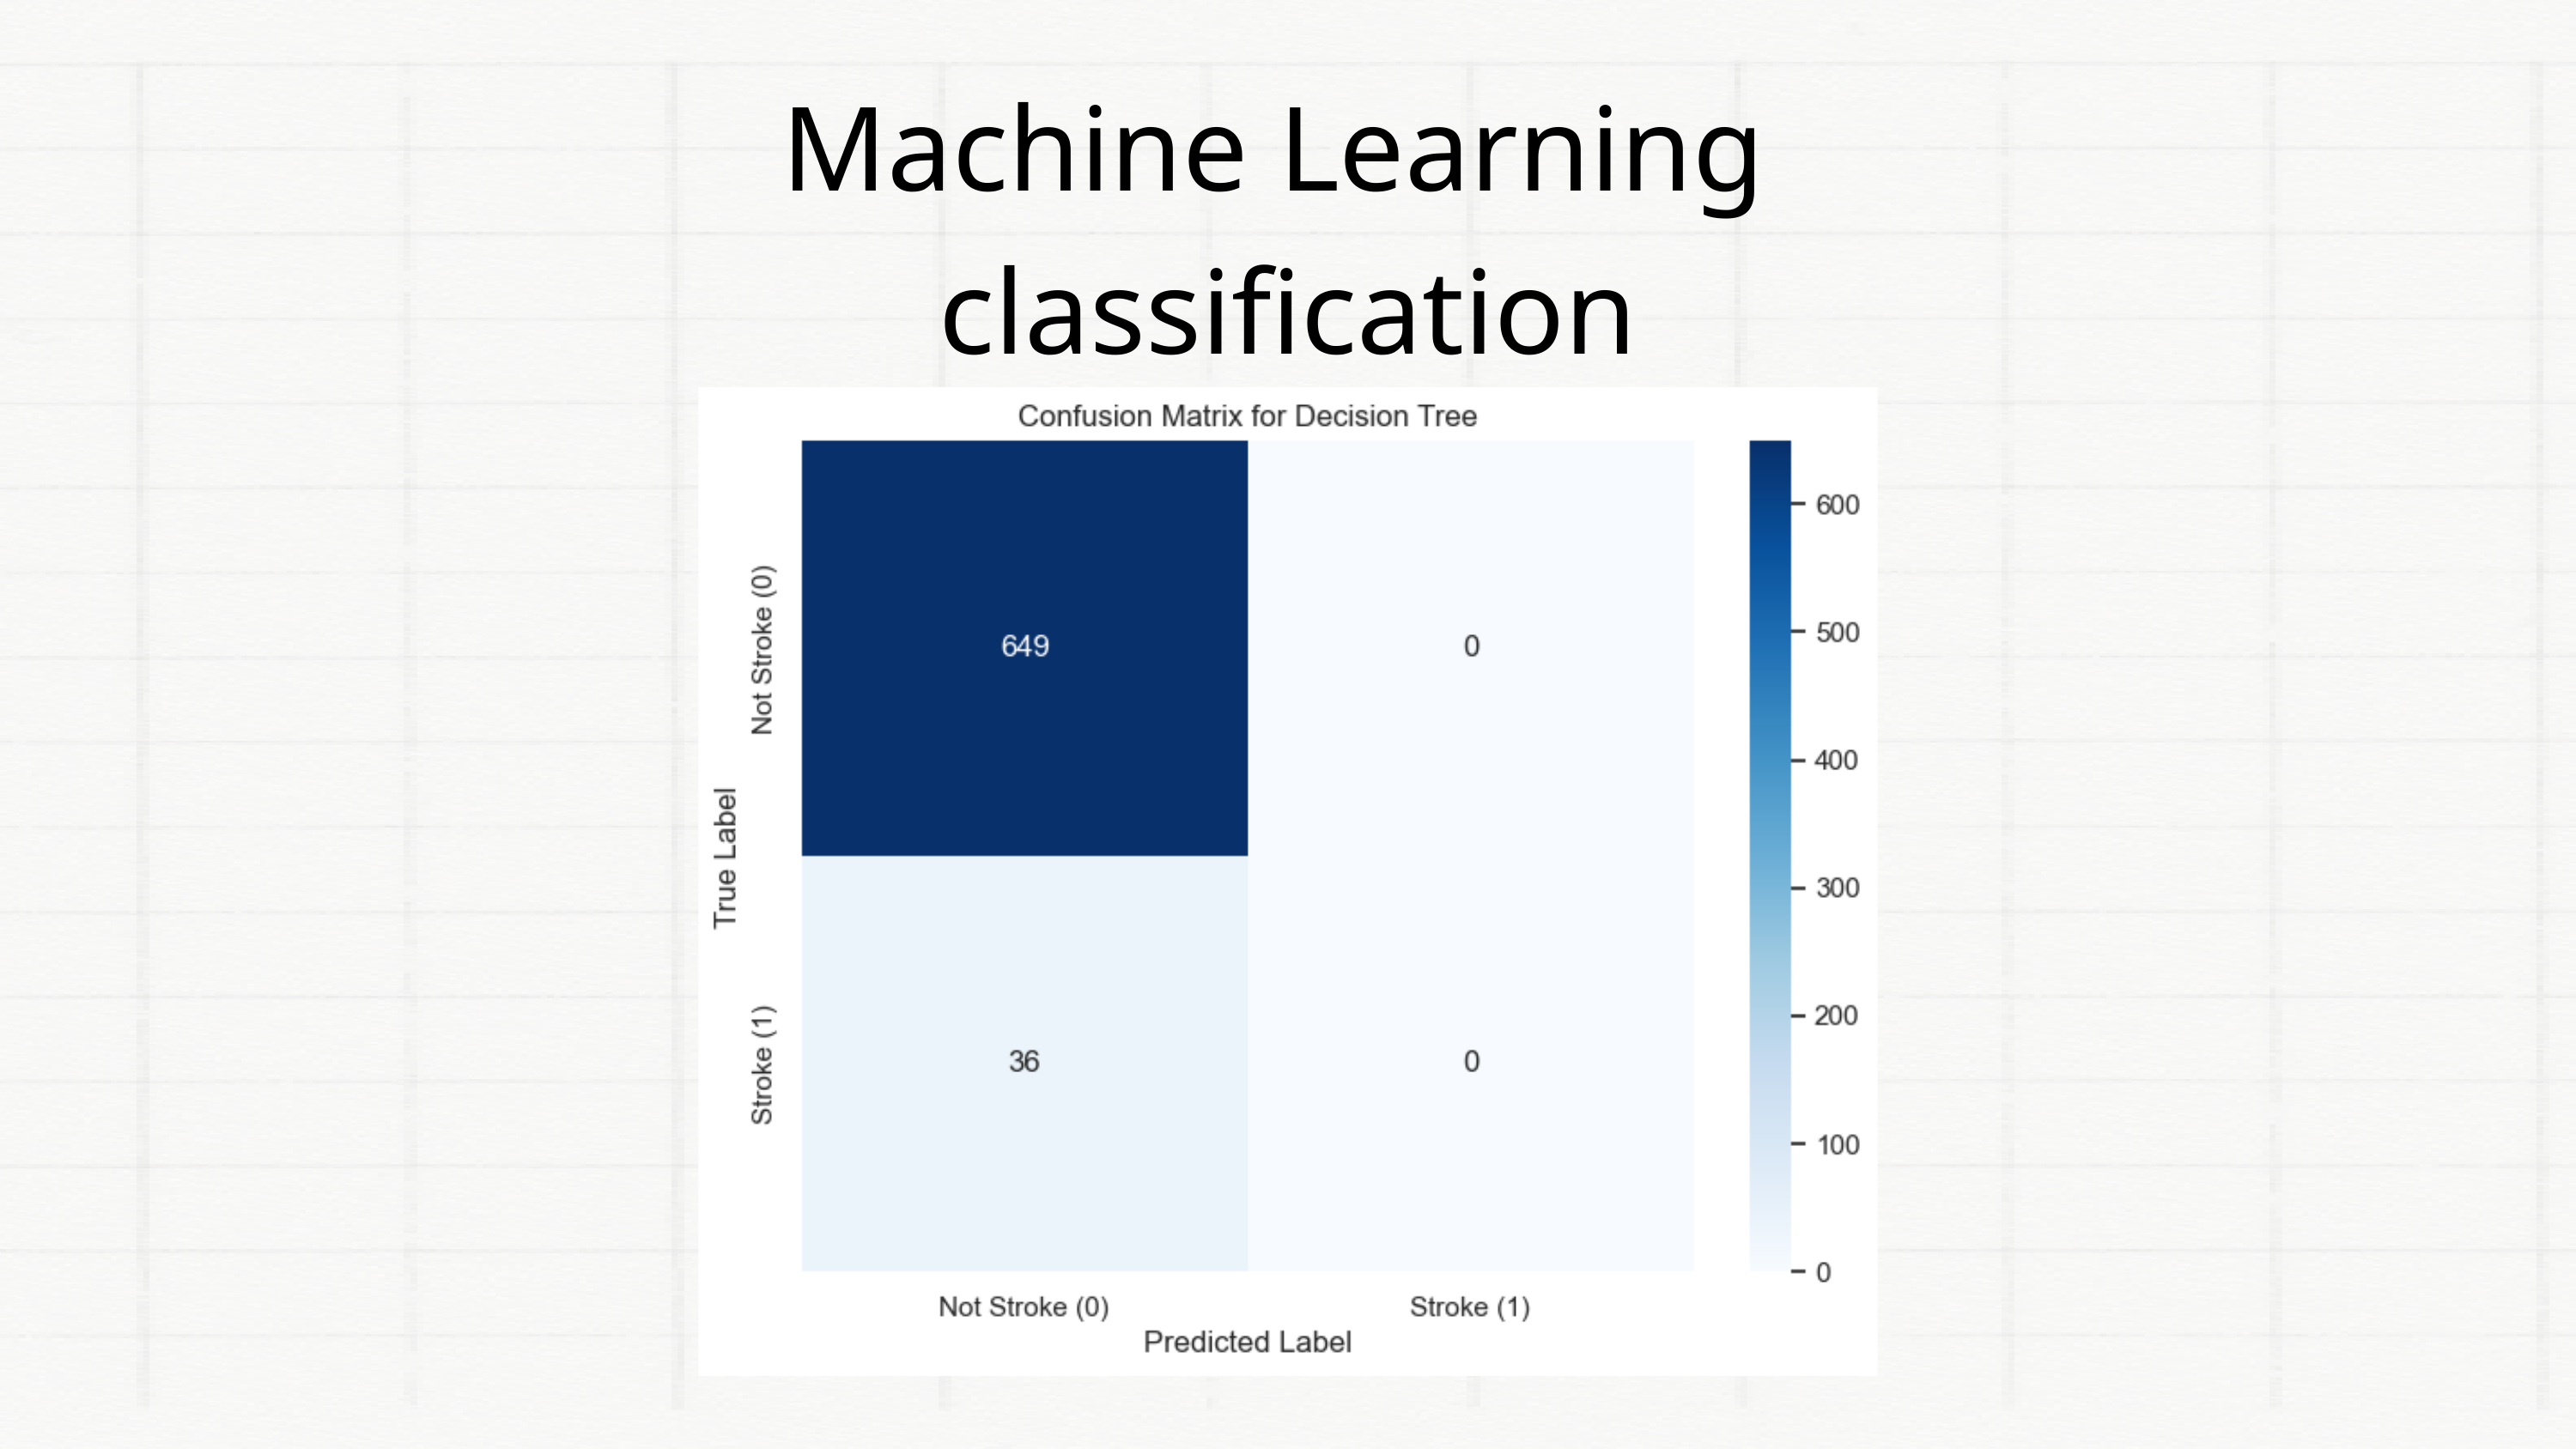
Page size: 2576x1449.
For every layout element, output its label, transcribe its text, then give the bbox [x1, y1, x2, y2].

text_box [0, 0, 2576, 1449]
text_box [698, 541, 1878, 1376]
text_box Machine Learning classification [489, 52, 2087, 541]
